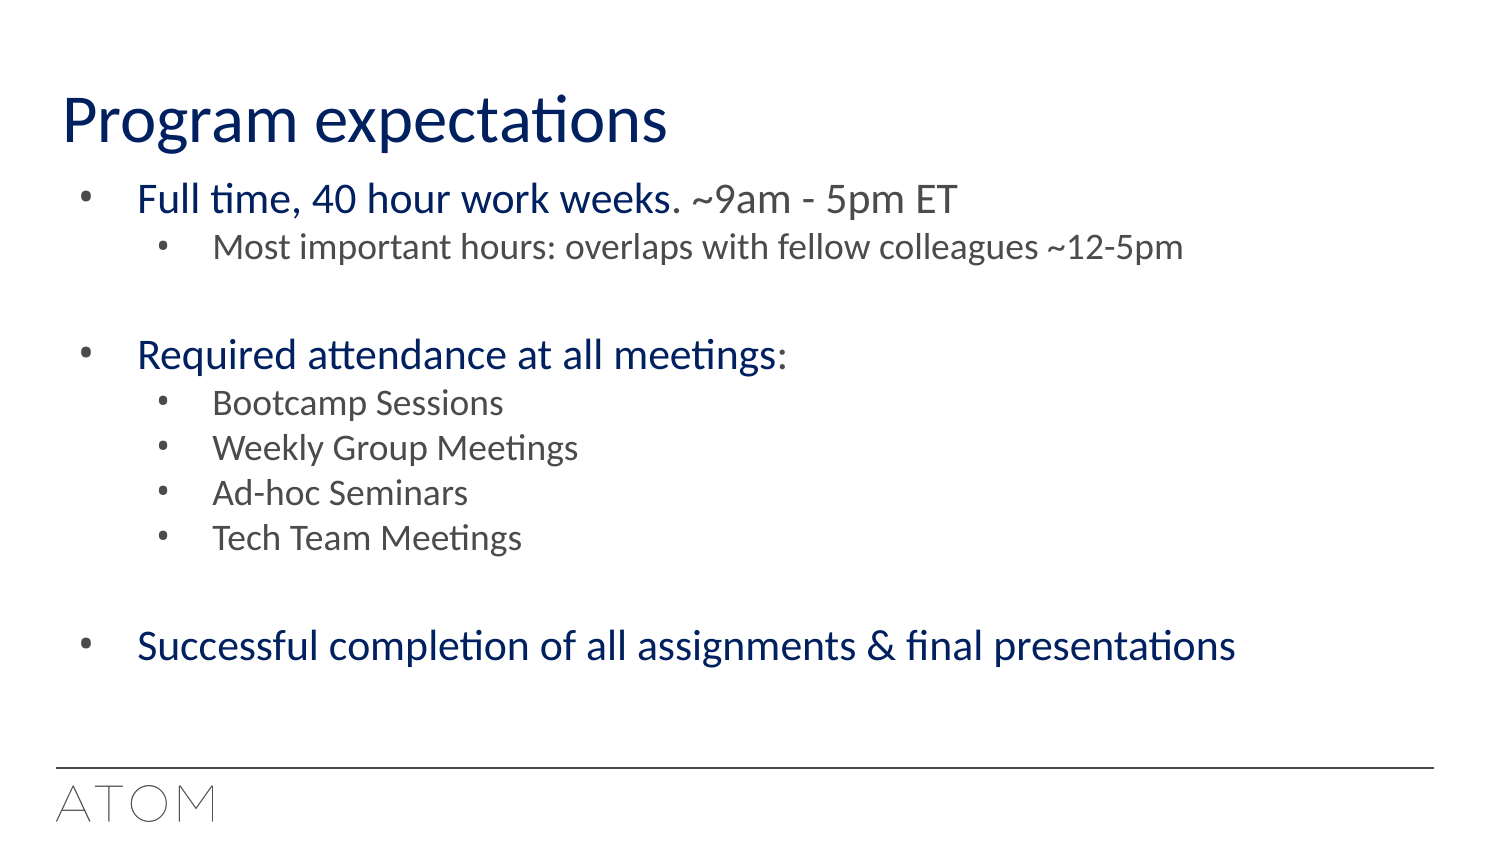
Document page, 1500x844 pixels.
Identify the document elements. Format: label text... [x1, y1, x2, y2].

list Full time, 40 hour work weeks. ~9am - 5pm ET Most important hours: overlaps with fellow colleagues ~12-5pm Required attendance at all meetings: Bootcamp Sessions Weekly Group Meetings Ad-hoc Seminars Tech Team Meetings Successful completion of all assignments & final presentations [51, 164, 1449, 725]
picture [56, 785, 213, 822]
title Program expectations [51, 72, 1449, 164]
